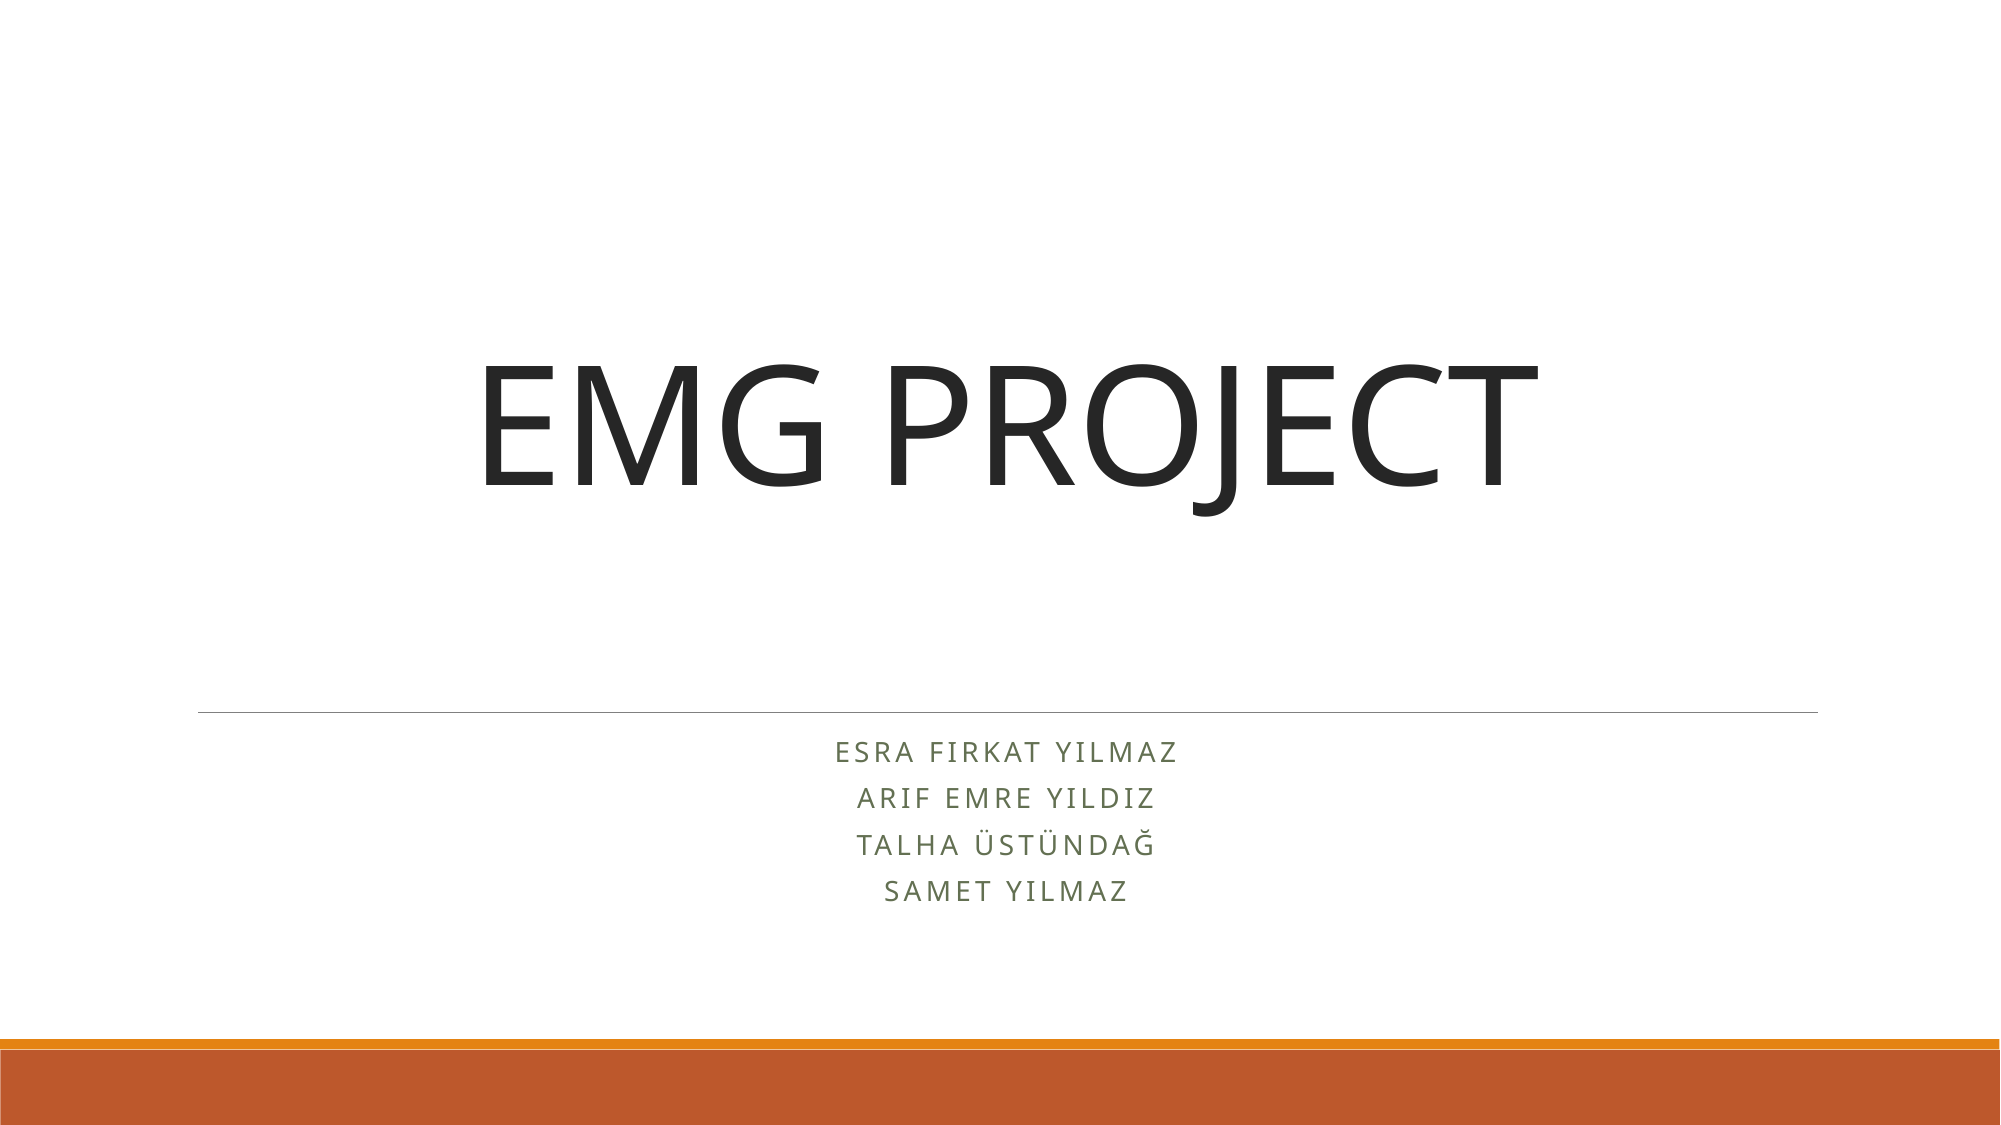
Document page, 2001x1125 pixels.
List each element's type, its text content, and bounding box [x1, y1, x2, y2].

subtitle Esra Firkat YILMAZ Arif Emre YILDIZ Talha Üstündağ Samet YILMAZ [180, 730, 1831, 919]
title EMG PROJECT [180, 260, 1831, 528]
